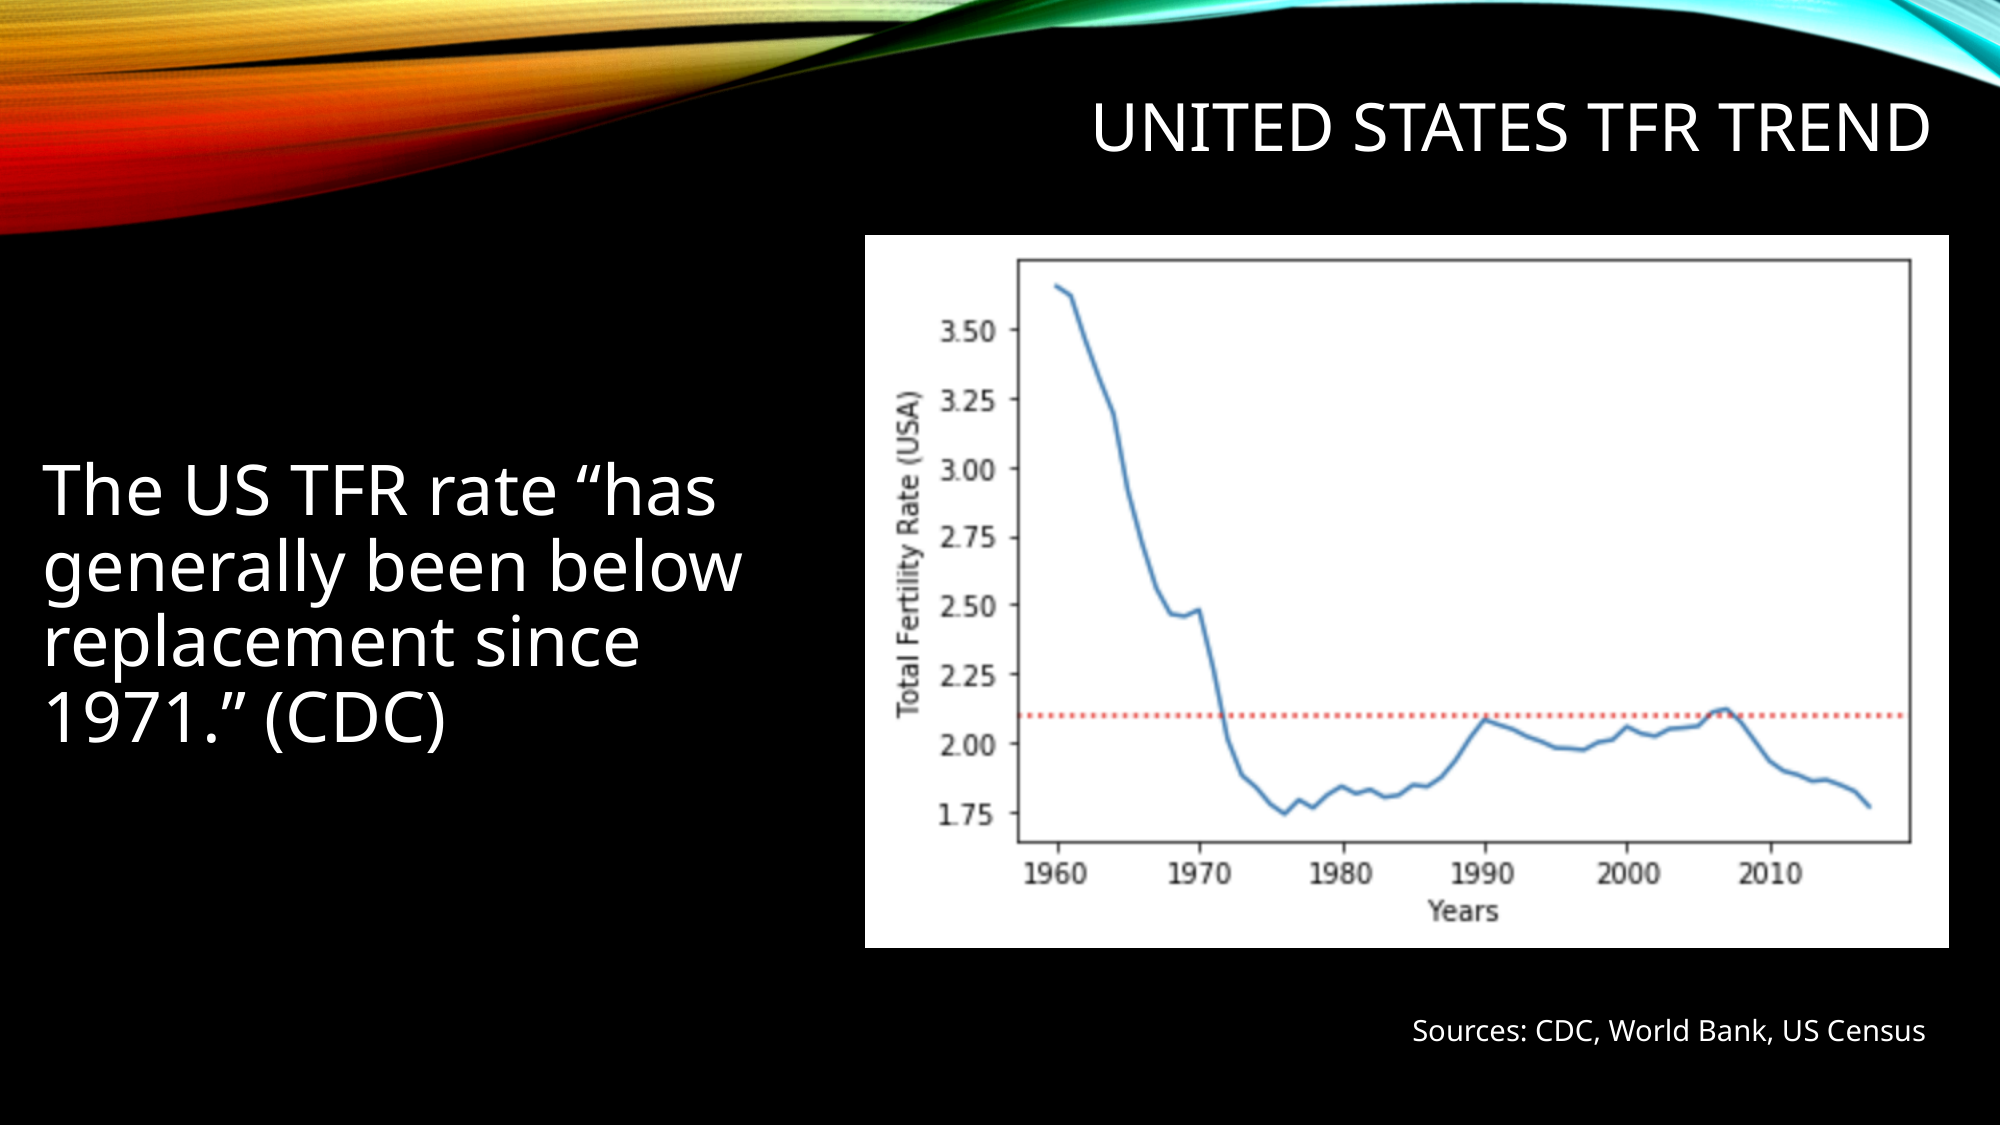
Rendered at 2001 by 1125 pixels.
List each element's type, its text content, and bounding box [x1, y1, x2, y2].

picture [0, 0, 2000, 949]
list The US TFR rate “has generally been below replacement since 1971.” (CDC) [27, 447, 803, 779]
title United states TFR trend [536, 24, 1949, 237]
text_box Sources: CDC, World Bank, US Census [1379, 1005, 1949, 1055]
